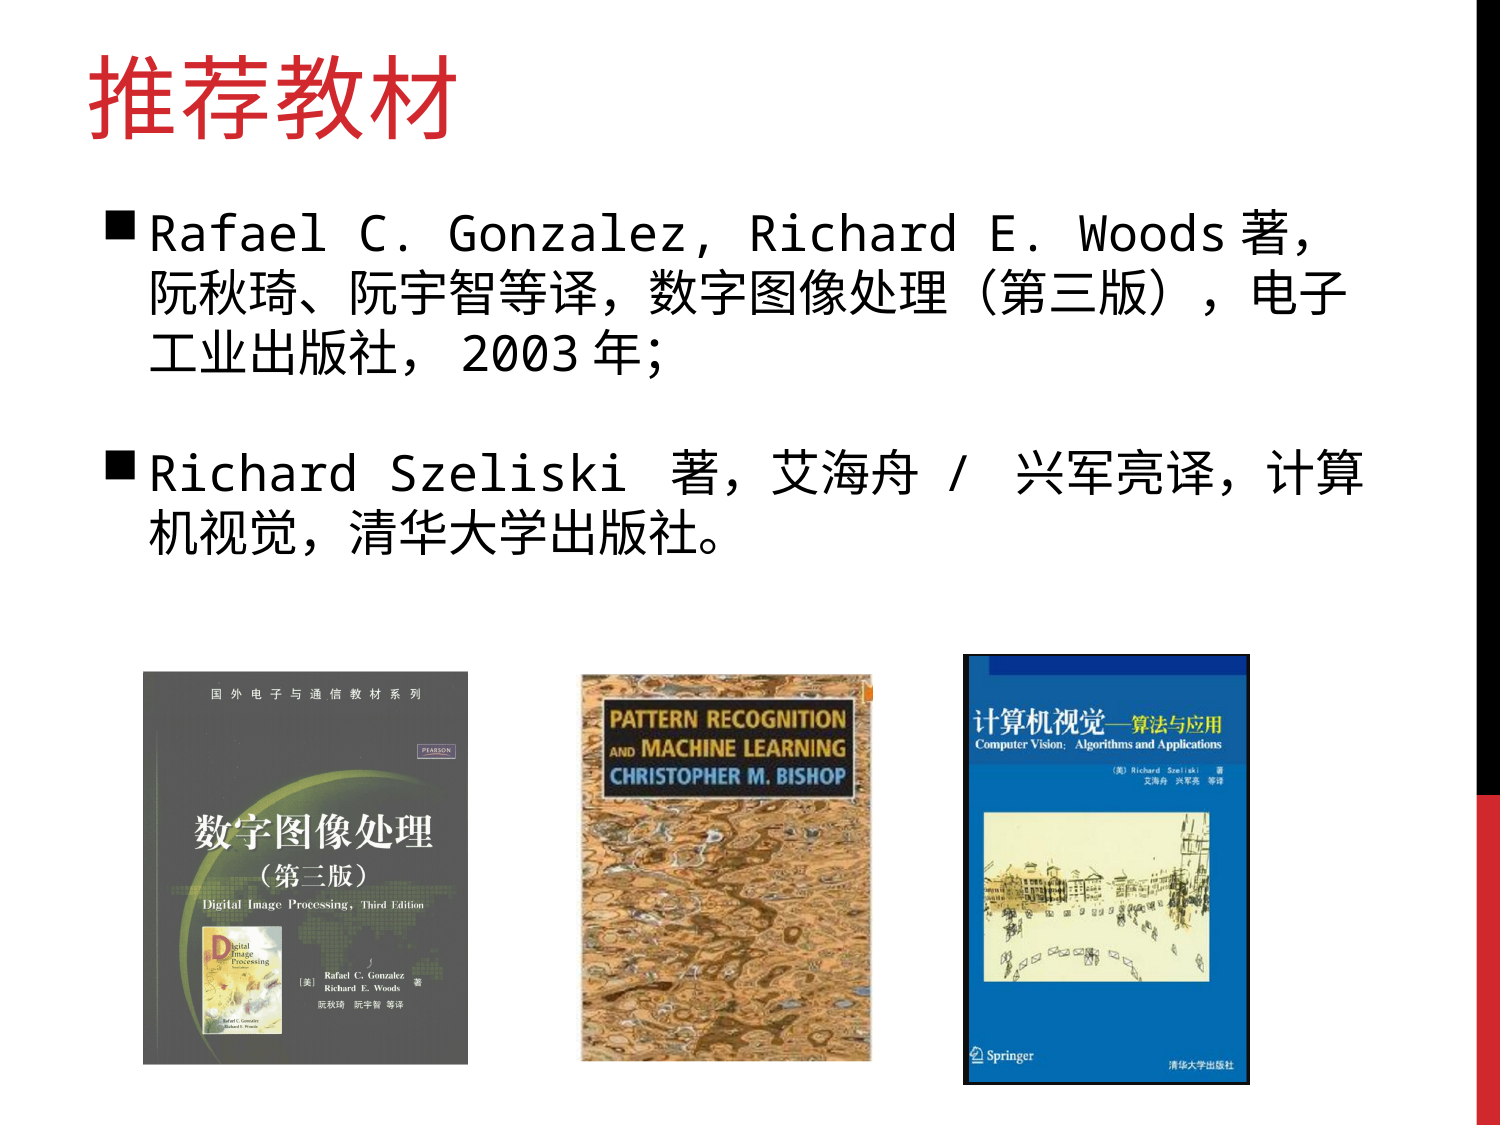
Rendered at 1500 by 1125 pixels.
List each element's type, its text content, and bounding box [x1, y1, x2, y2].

picture [142, 671, 468, 1066]
text_box Rafael C. Gonzalez, Richard E. Woods著，阮秋琦、阮宇智等译，数字图像处理（第三版），电子工业出版社，2003年； Richard Szeliski 著，艾海舟 / 兴军亮译，计算机视觉，清华大学出版社。 [86, 193, 1396, 649]
picture [576, 673, 874, 1066]
picture [962, 654, 1251, 1085]
text_box 推荐教材 [71, 32, 1346, 208]
